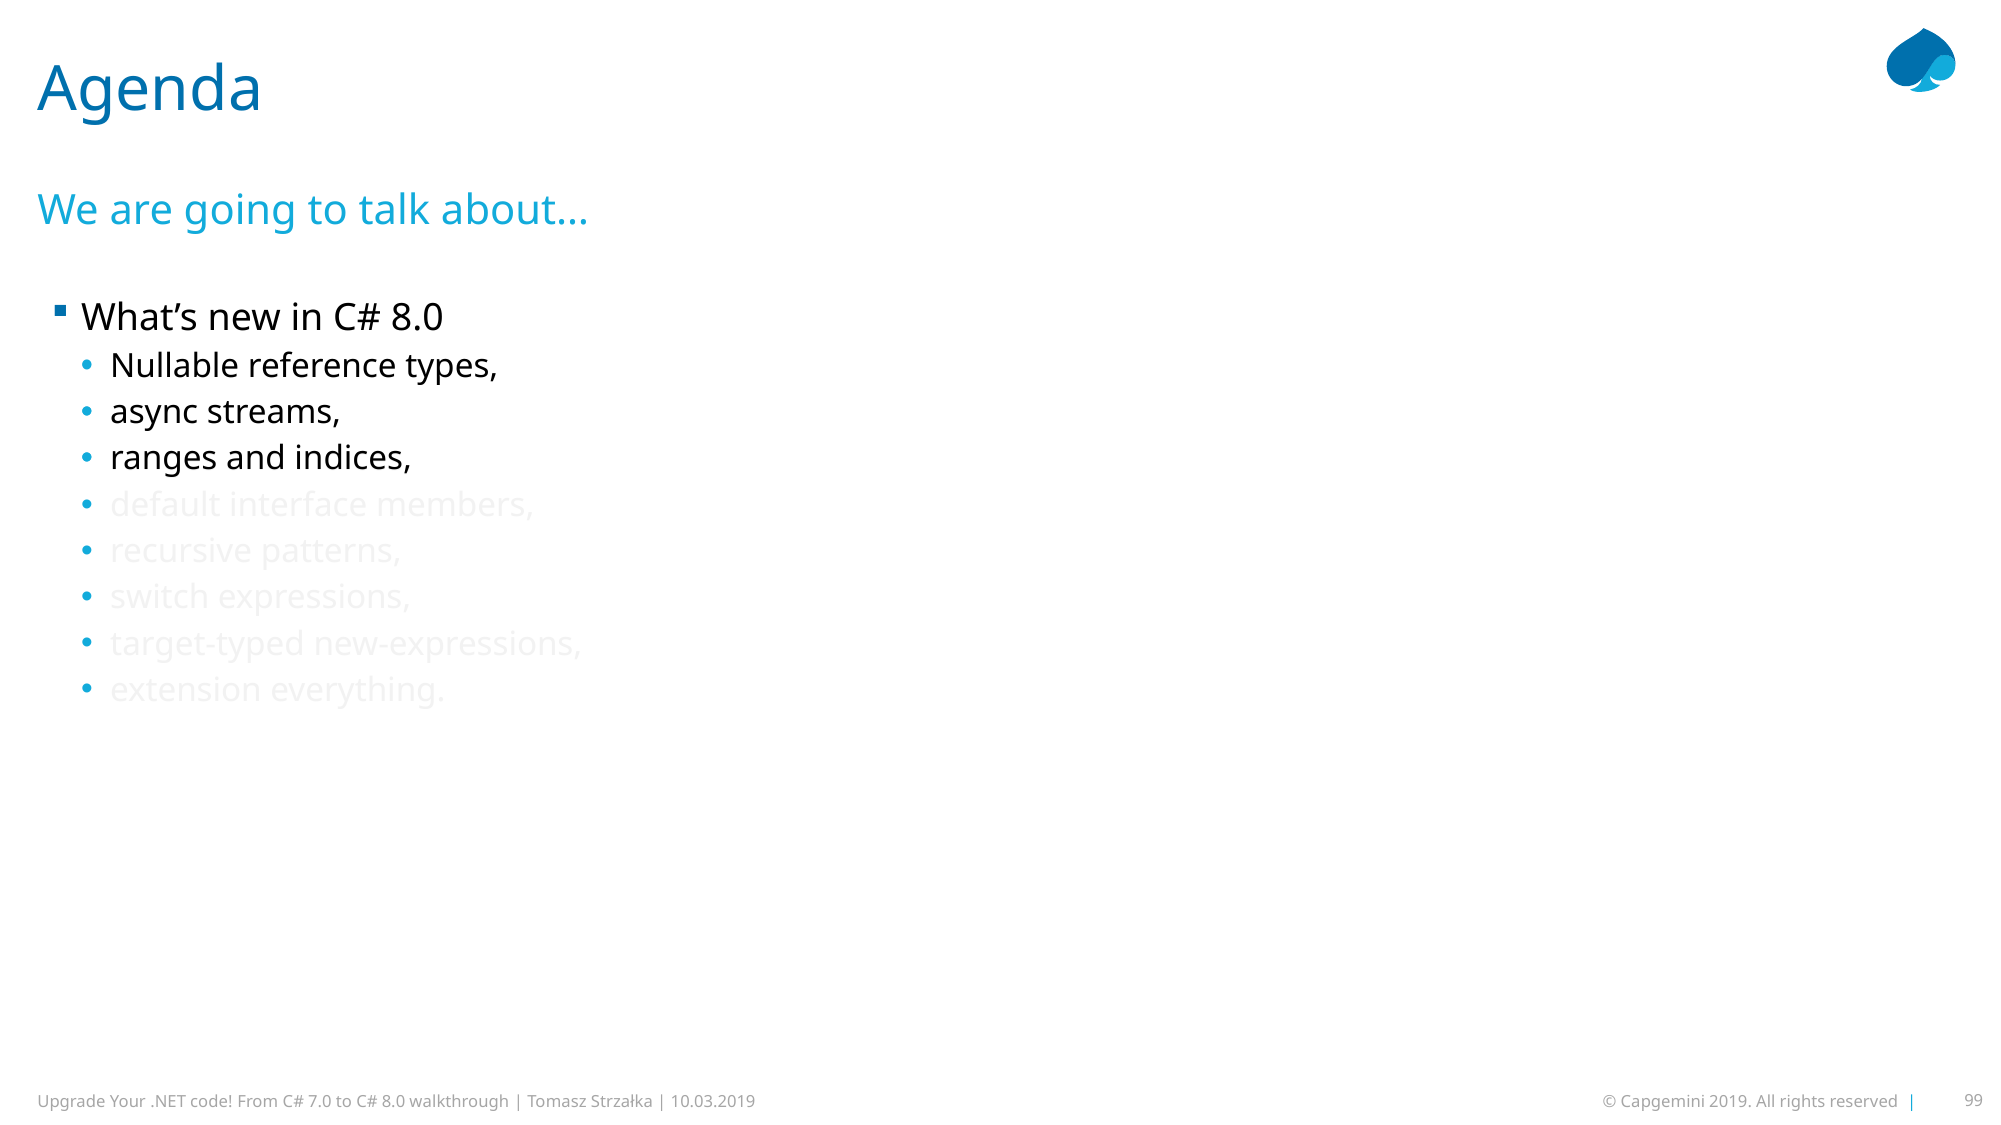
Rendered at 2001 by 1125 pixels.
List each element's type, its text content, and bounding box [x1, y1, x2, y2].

title Agenda [37, 0, 1863, 182]
list We are going to talk about… [37, 188, 1957, 272]
text_box What’s new in C# 8.0 Nullable reference types, async streams, ranges and indices, [37, 297, 1957, 1031]
